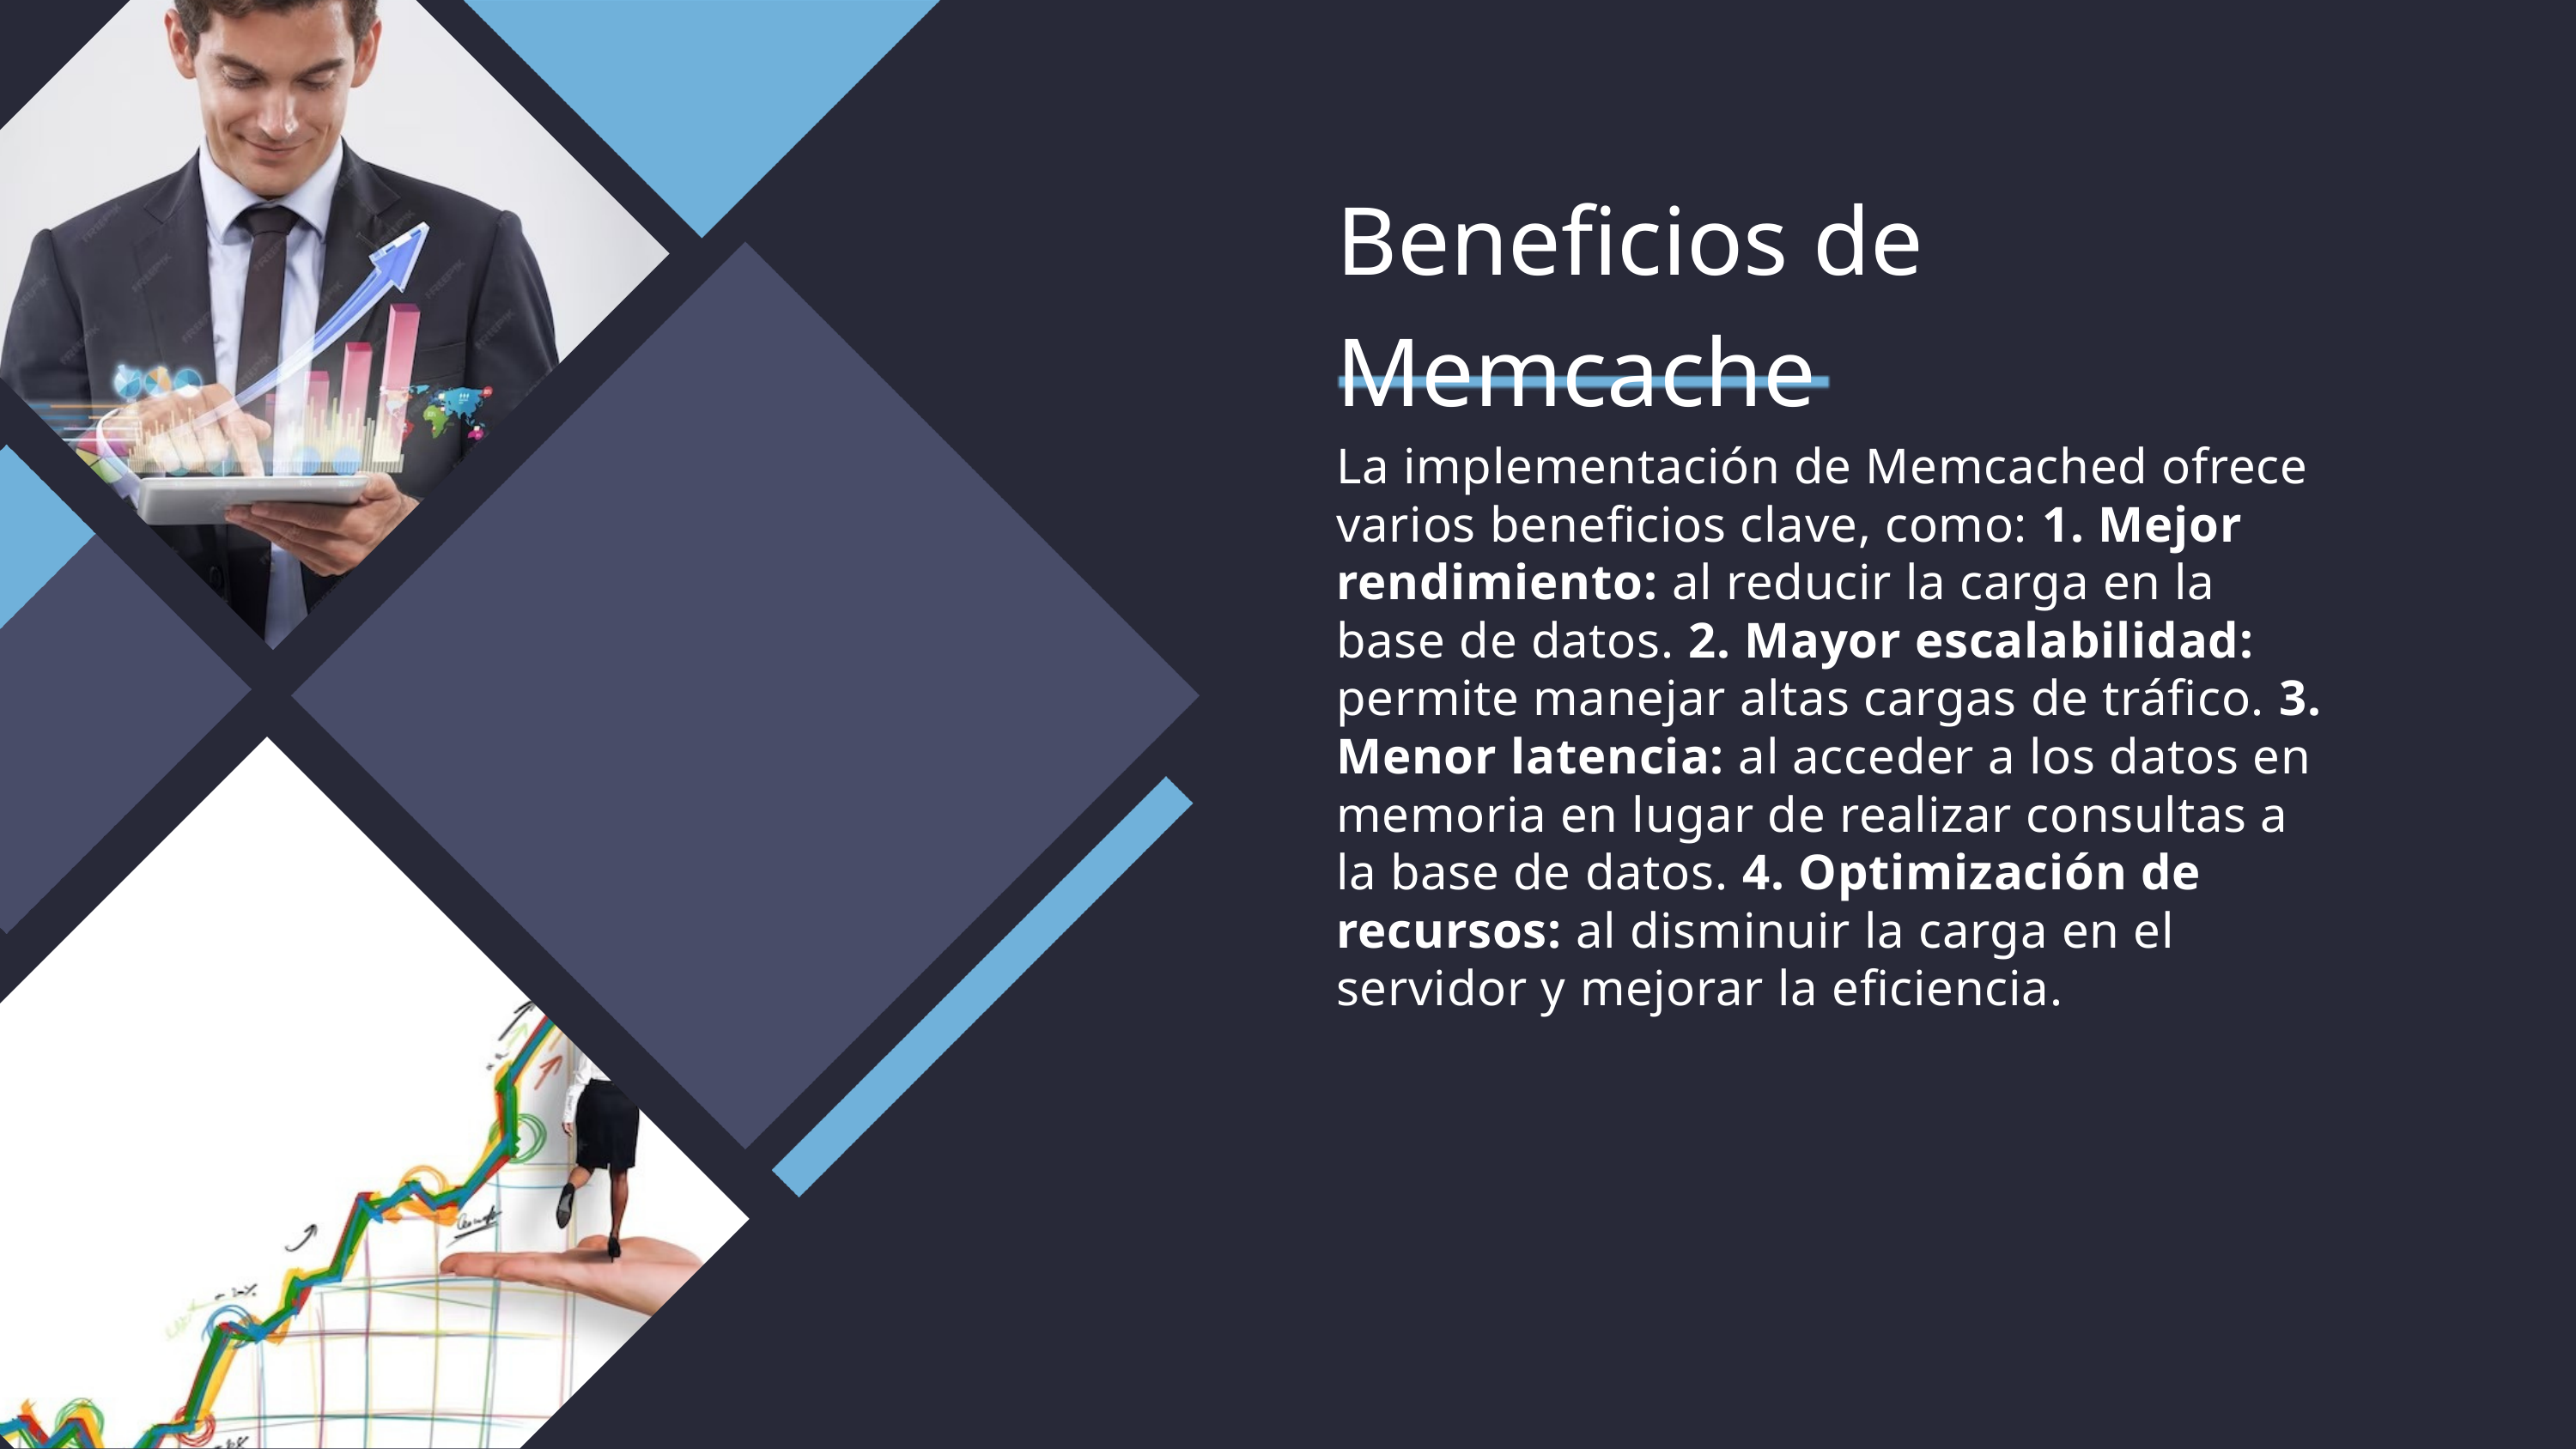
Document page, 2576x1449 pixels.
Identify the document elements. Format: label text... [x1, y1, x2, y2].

text_box La implementación de Memcached ofrece varios beneﬁcios clave, como: 1. Mejor rendimiento: al reducir la carga en la base de datos. 2. Mayor escalabilidad: permite manejar altas cargas de tráﬁco. 3. Menor latencia: al acceder a los datos en memoria en lugar de realizar consultas a la base de datos. 4. Optimización de recursos: al disminuir la carga en el servidor y mejorar la eﬁciencia. [1336, 435, 2330, 1016]
text_box Beneficios de Memcache [1336, 162, 2361, 426]
text_box [282, 0, 1209, 1207]
text_box [0, 657, 261, 735]
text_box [0, 736, 750, 1449]
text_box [0, 0, 670, 651]
